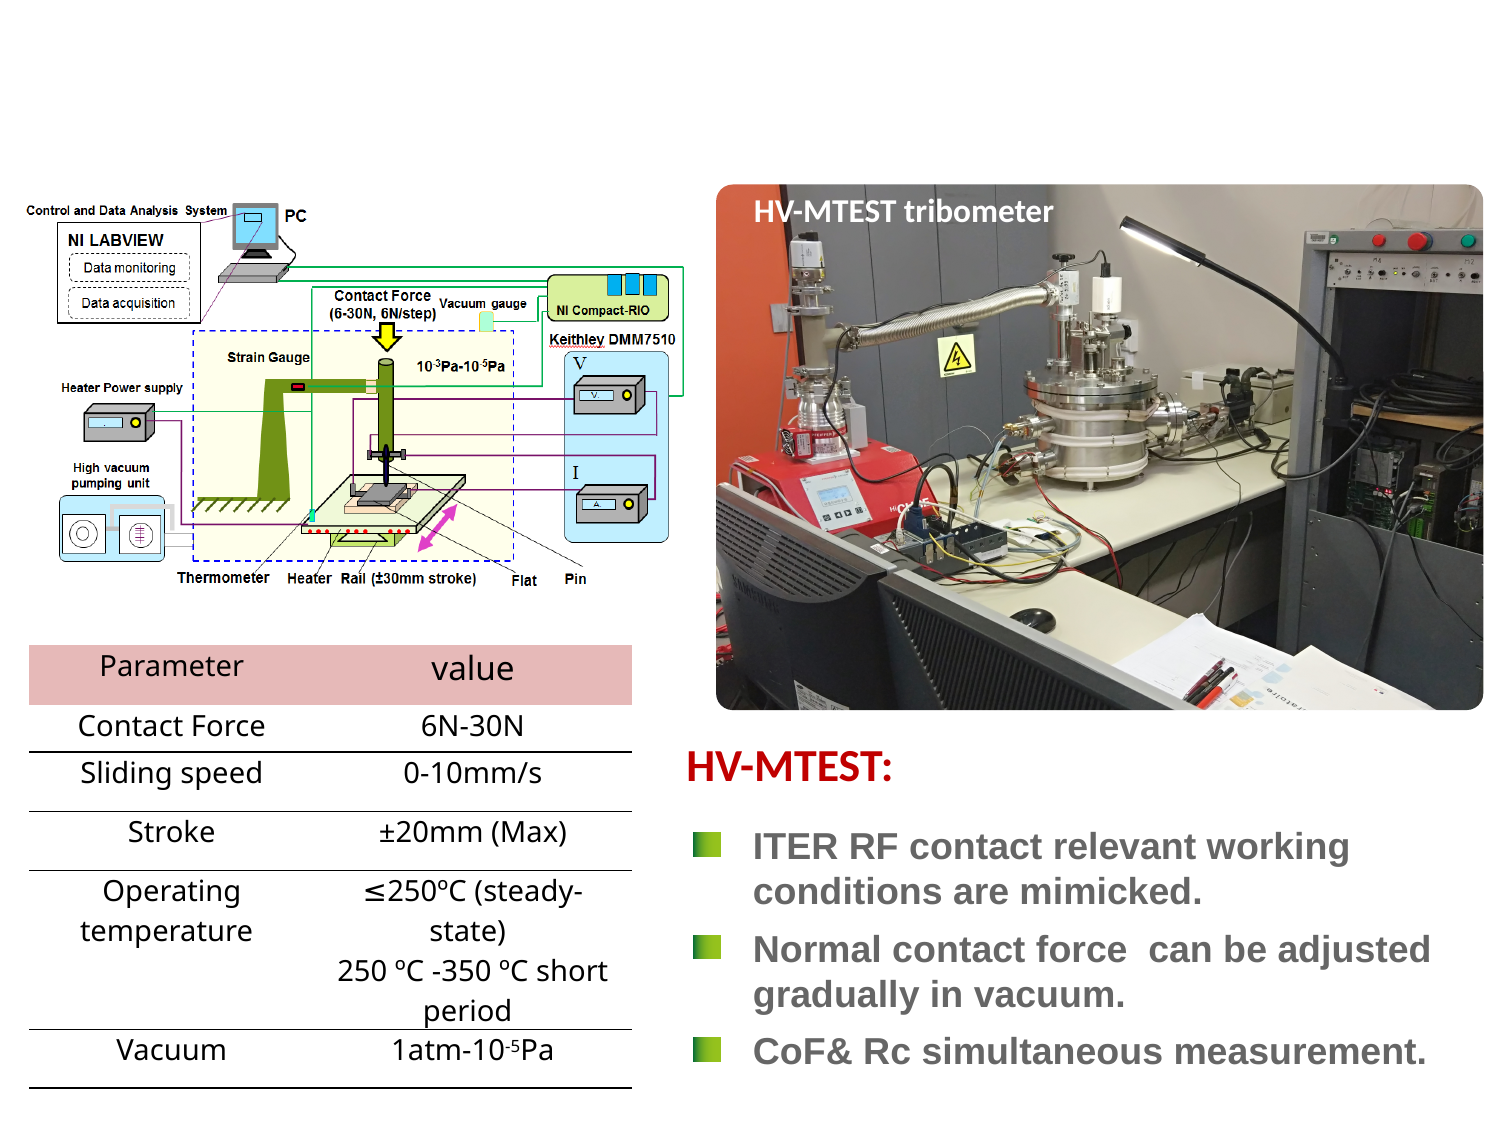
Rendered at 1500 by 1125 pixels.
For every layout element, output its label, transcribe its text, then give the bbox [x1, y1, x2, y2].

table_cell ±20mm (Max) [304, 812, 632, 870]
picture [693, 832, 721, 857]
table_cell Operating temperature [29, 871, 304, 1029]
table_cell 0-10mm/s [304, 753, 632, 811]
table_cell 1atm-10-5Pa [304, 1030, 632, 1087]
picture [23, 196, 692, 589]
table_cell 6N-30N [304, 705, 632, 751]
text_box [715, 181, 1484, 711]
table_cell Contact Force [29, 705, 304, 751]
picture [693, 935, 721, 959]
table_header Parameter [29, 645, 304, 705]
table_cell ≤250ºC (steady-state) 250 ºC -350 ºC short period [304, 871, 632, 1029]
text_box ITER RF contact relevant working conditions are mimicked. Normal contact force can be adjusted gradually in vacuum. CoF& Rc simultaneous measurement. [679, 814, 1500, 1080]
table_cell Sliding speed [29, 753, 304, 811]
table_cell Stroke [29, 812, 304, 870]
table_cell Vacuum [29, 1030, 304, 1087]
text_box HV-MTEST: [671, 727, 1481, 798]
picture [693, 1037, 721, 1062]
table_header value [304, 645, 632, 705]
